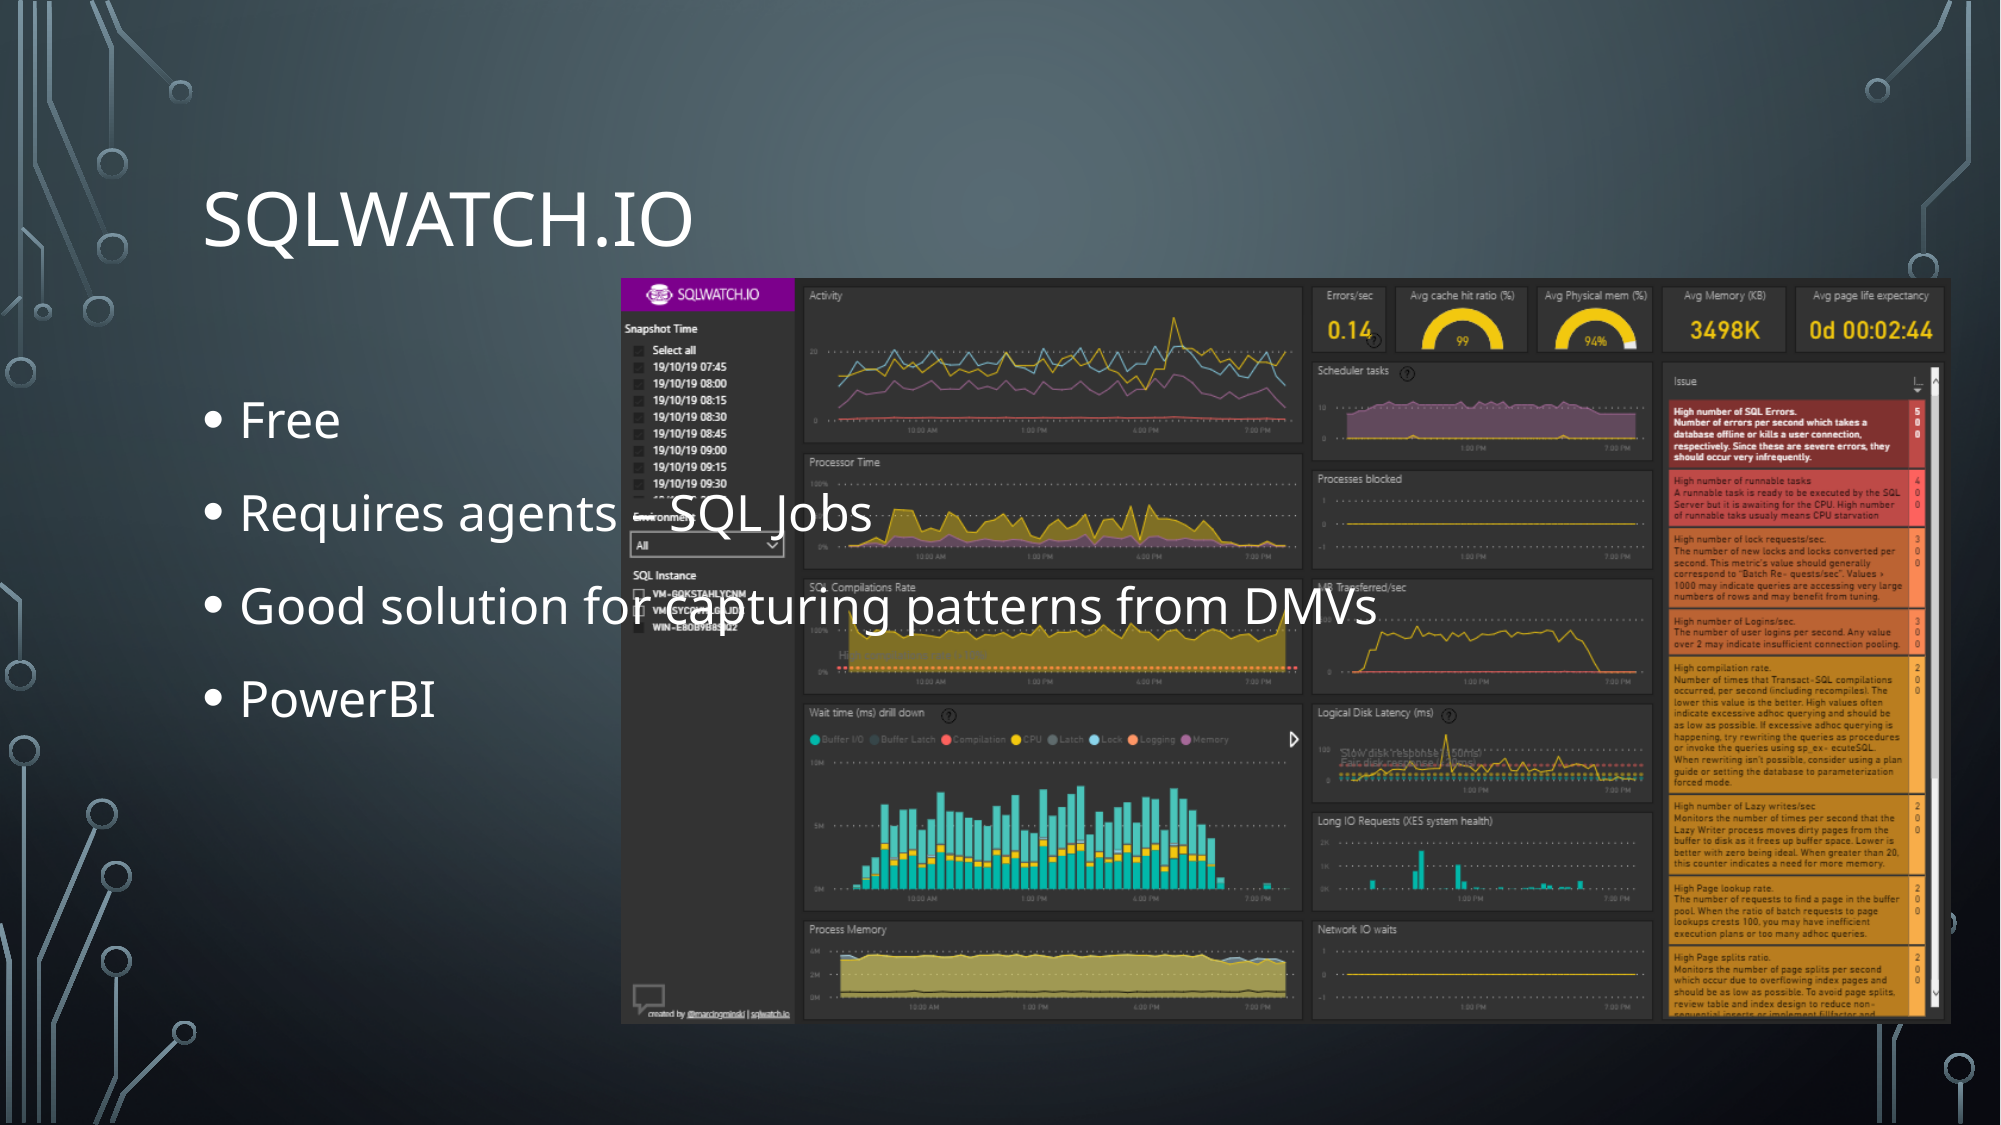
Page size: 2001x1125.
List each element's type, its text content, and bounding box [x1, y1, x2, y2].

title SQLWATCH.IO [187, 101, 1813, 344]
picture [621, 278, 1951, 1024]
list Free Requires agents – SQL Jobs Good solution for capturing patterns from DMVs PowerBI [187, 369, 621, 950]
